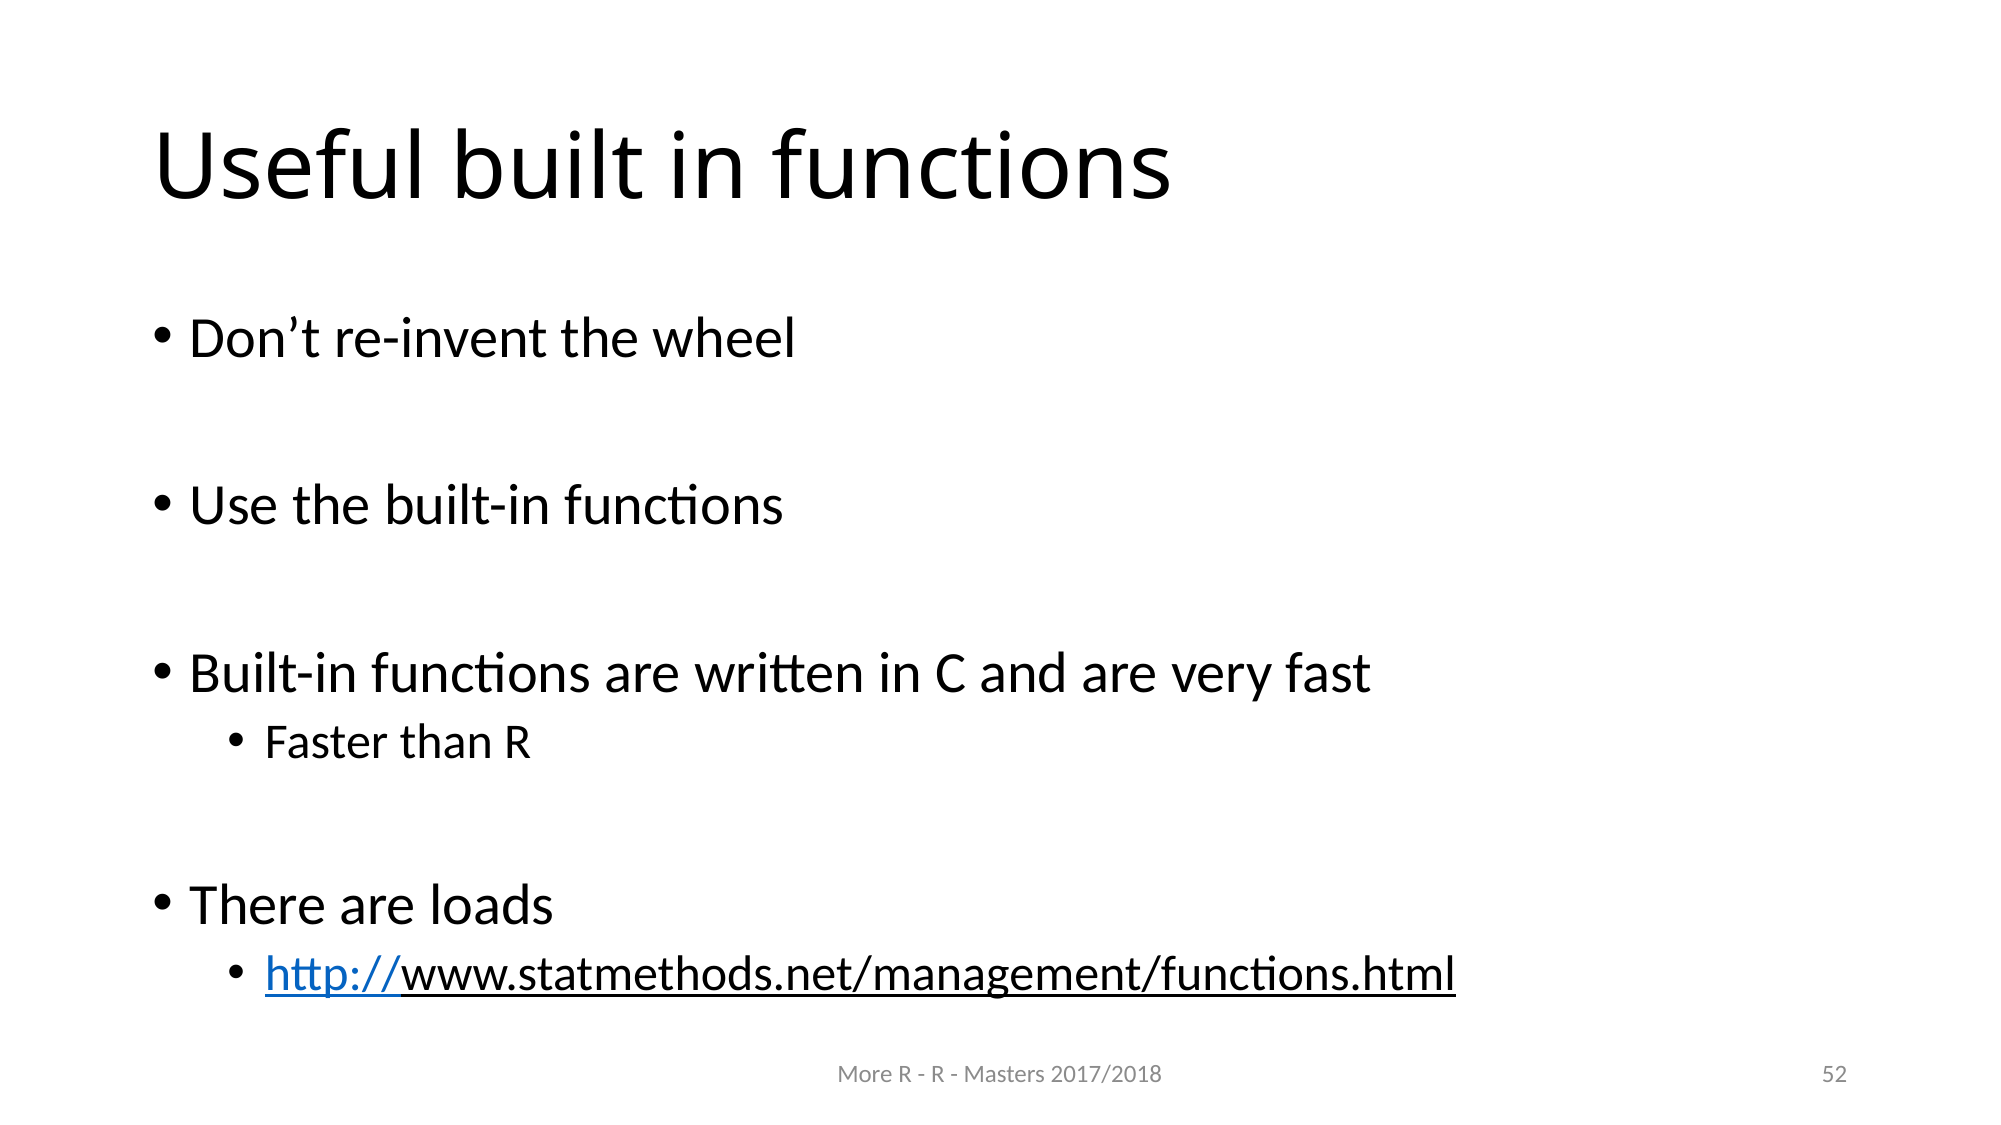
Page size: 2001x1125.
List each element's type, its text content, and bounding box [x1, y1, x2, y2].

list Don’t re-invent the wheel Use the built-in functions Built-in functions are written in C and are very fast Faster than R There are loads http://www.statmethods.net/management/functions.html [137, 299, 1863, 1014]
footer More R - R - Masters 2017/2018 [662, 1042, 1338, 1103]
slide_number 52 [1412, 1042, 1863, 1103]
title Useful built in functions [137, 59, 1863, 278]
